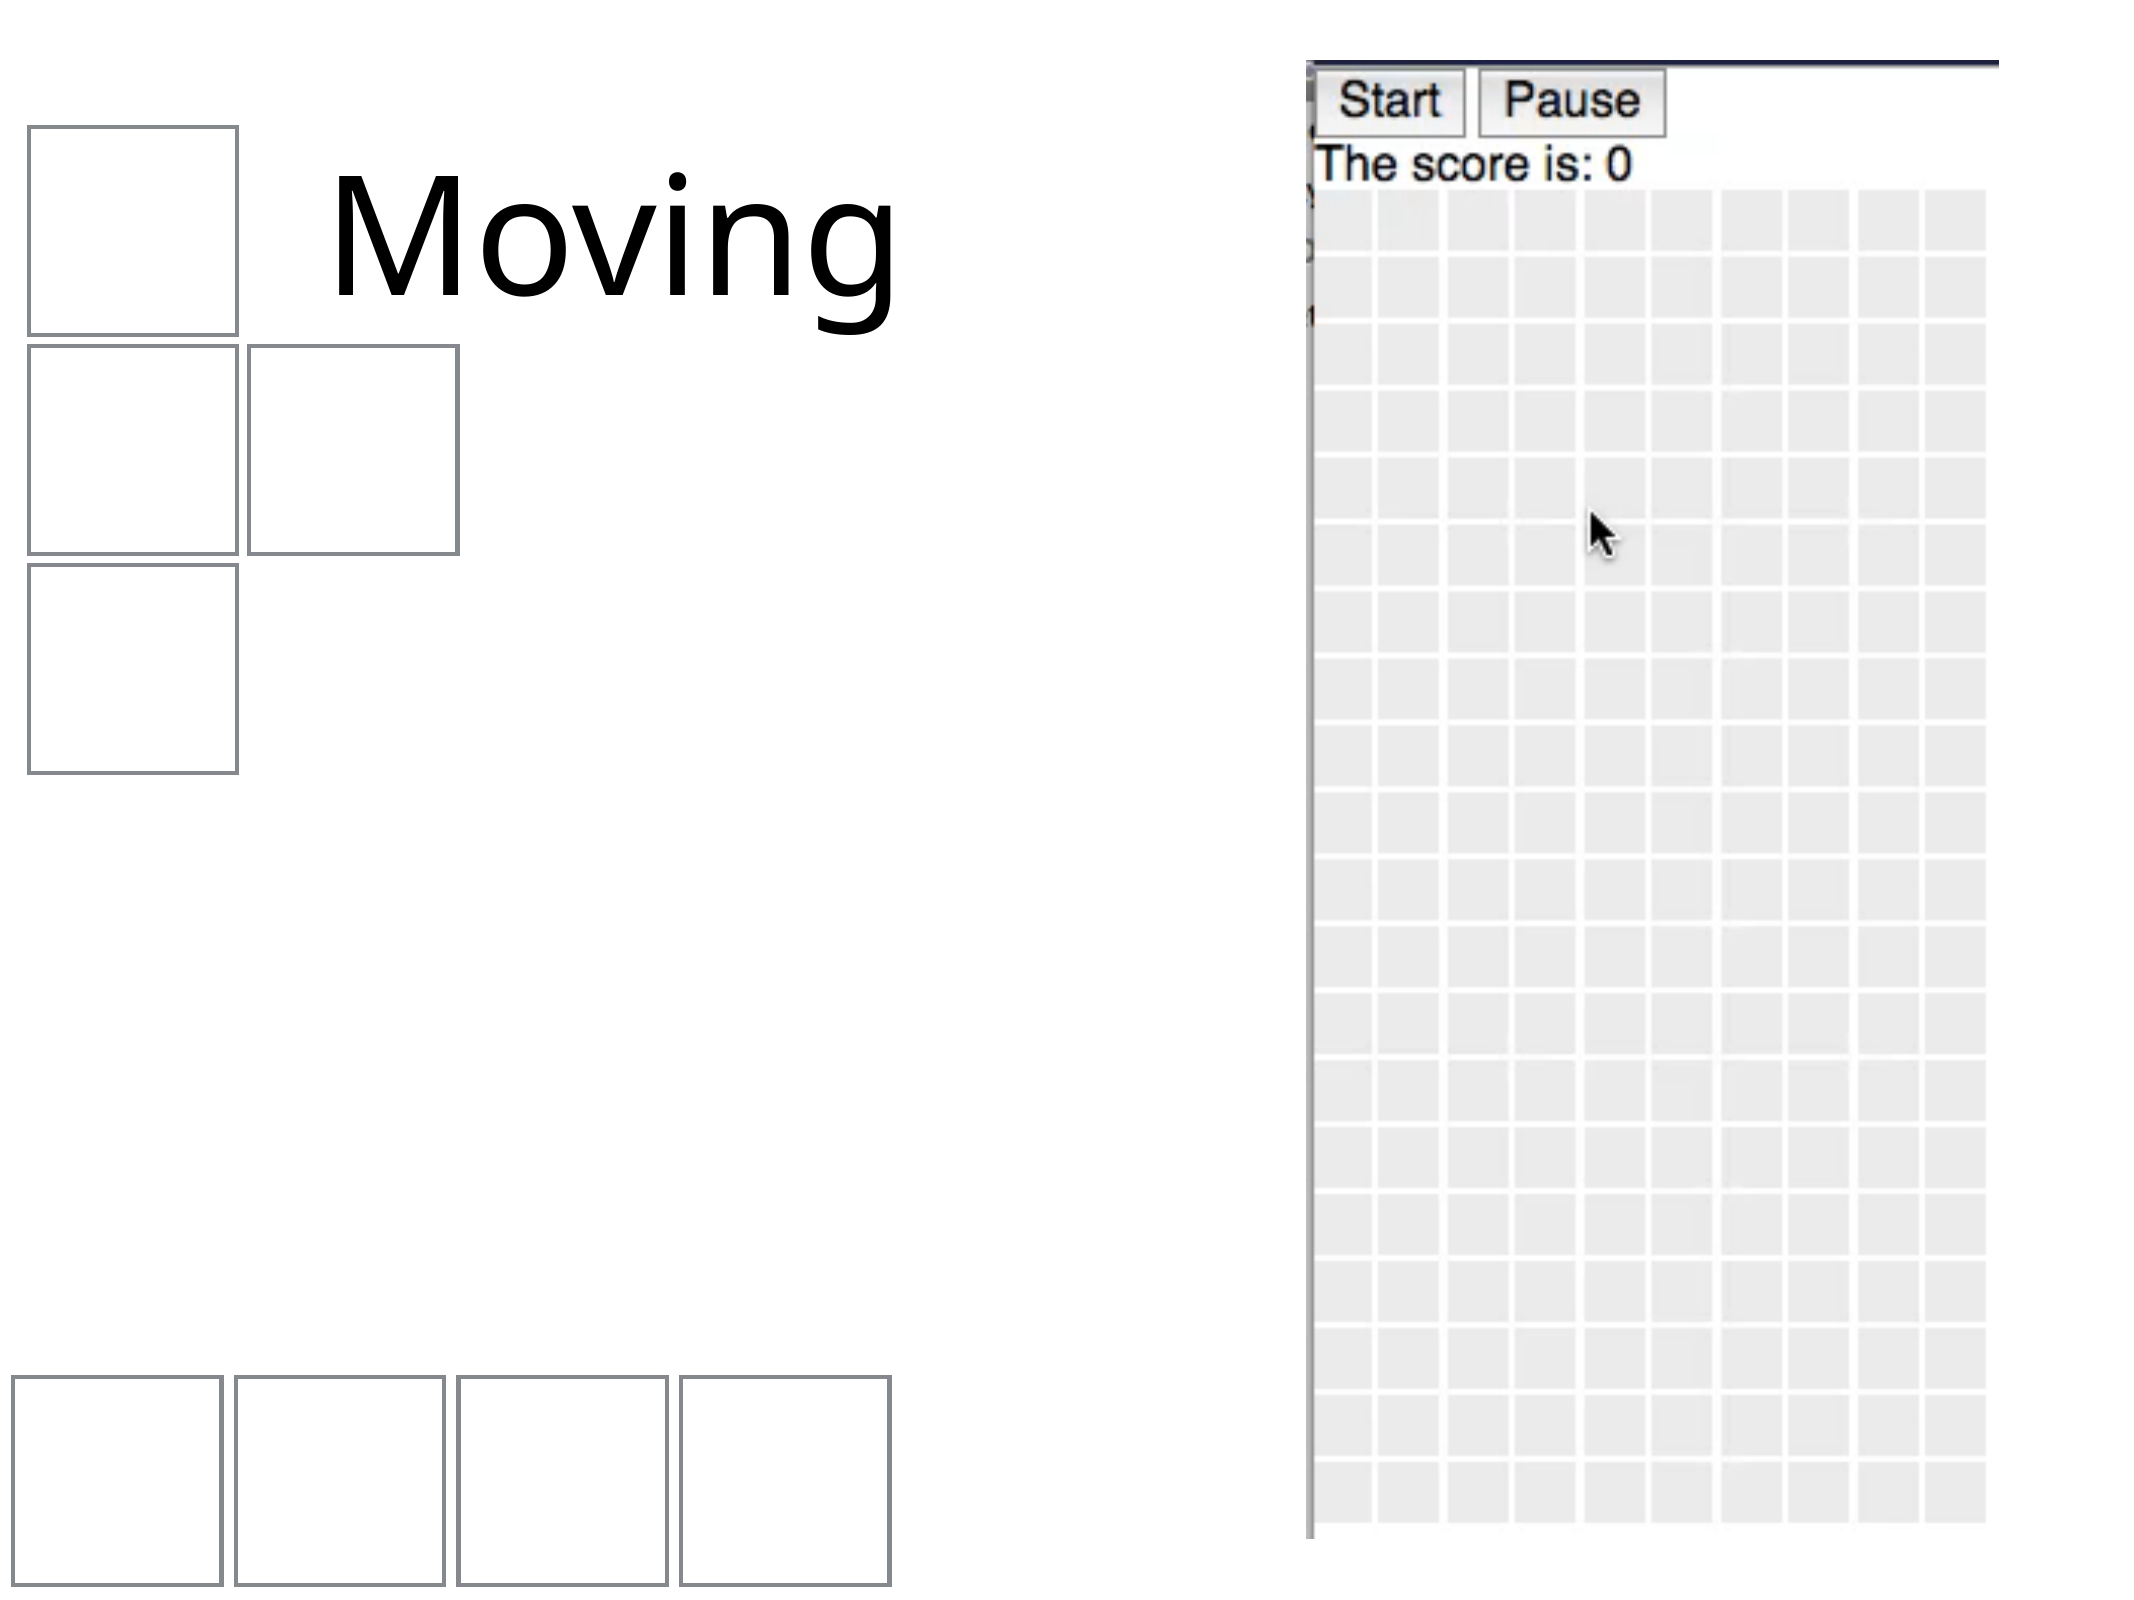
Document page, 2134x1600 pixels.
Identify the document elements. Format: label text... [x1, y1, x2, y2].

text_box [13, 1377, 222, 1586]
text_box [681, 1377, 890, 1586]
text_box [1304, 59, 2000, 1540]
text_box [458, 1377, 667, 1586]
text_box [29, 345, 238, 554]
text_box [29, 126, 238, 335]
text_box [235, 1377, 445, 1586]
text_box [29, 564, 238, 773]
title Moving [0, 51, 1526, 407]
text_box [249, 345, 458, 554]
